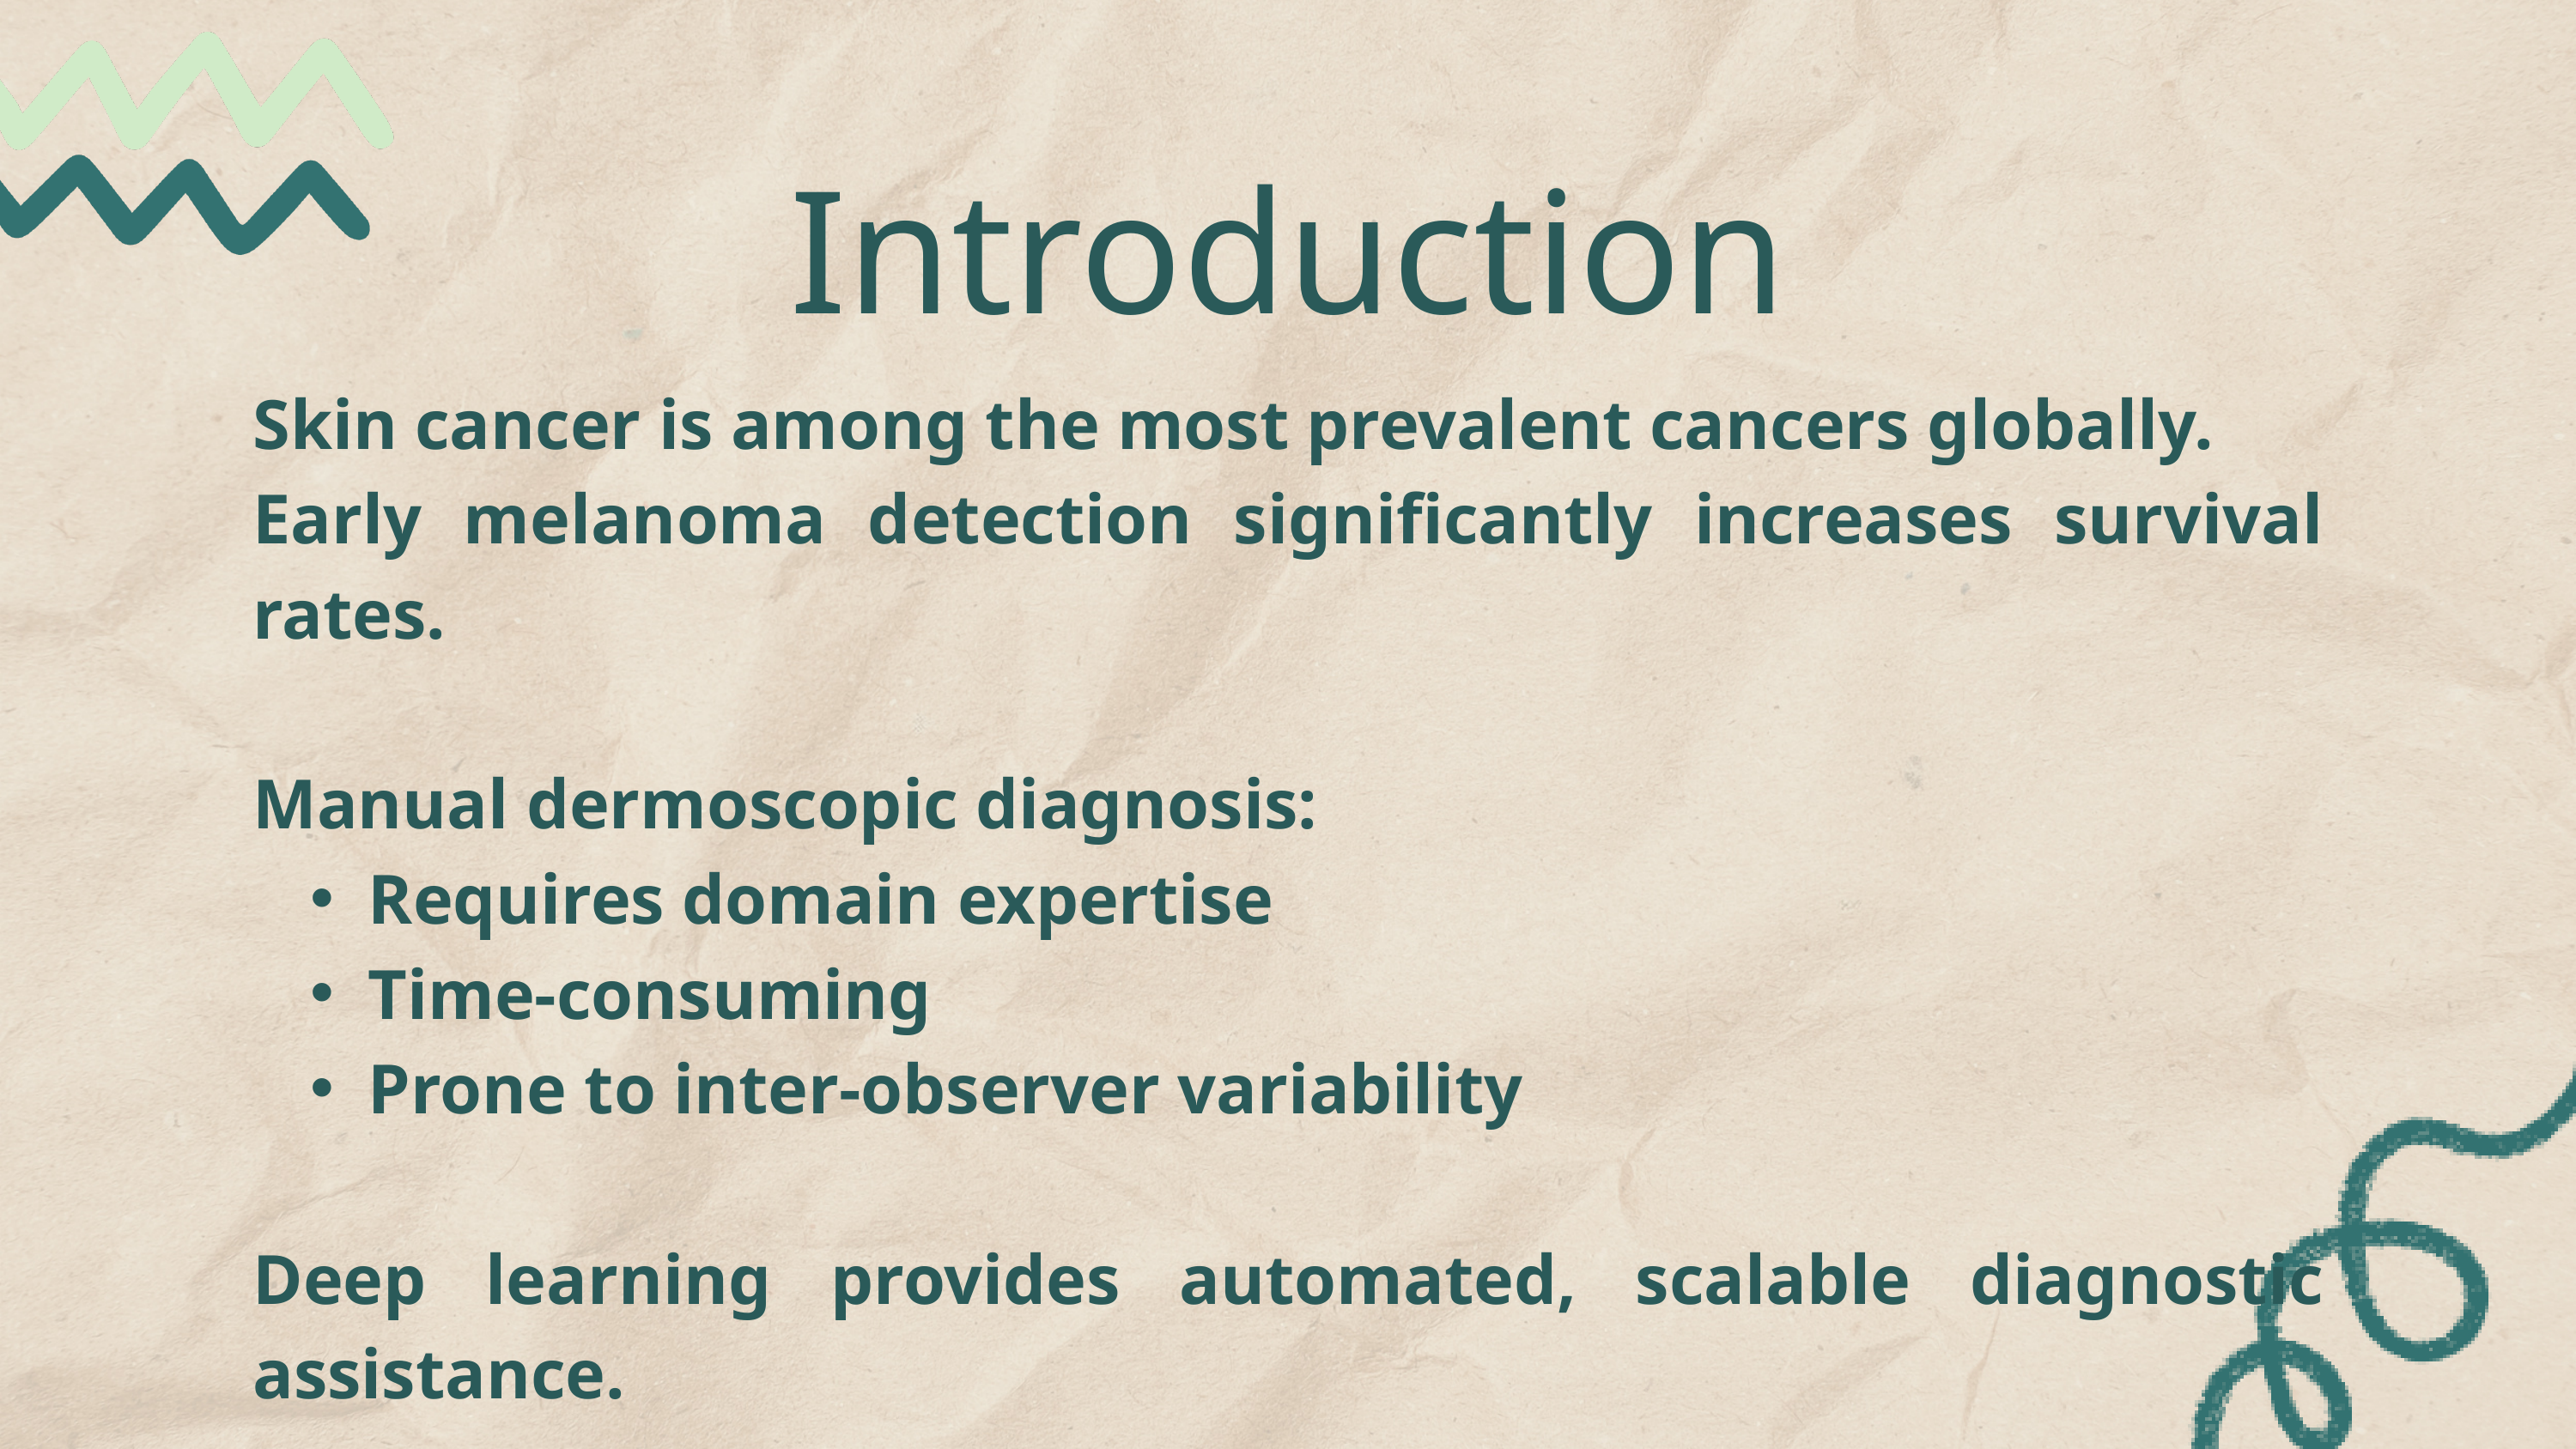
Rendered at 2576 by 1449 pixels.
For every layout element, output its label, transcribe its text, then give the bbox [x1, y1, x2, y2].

text_box [2188, 967, 2576, 1449]
text_box [0, 28, 396, 261]
text_box Introduction [675, 110, 1901, 349]
text_box [0, 0, 2576, 1449]
text_box Skin cancer is among the most prevalent cancers globally. Early melanoma detection significantly increases survival rates. Manual dermoscopic diagnosis: Requires domain expertise Time-consuming Prone to inter-observer variability Deep learning provides automated, scalable diagnostic assistance. [252, 367, 2324, 1413]
